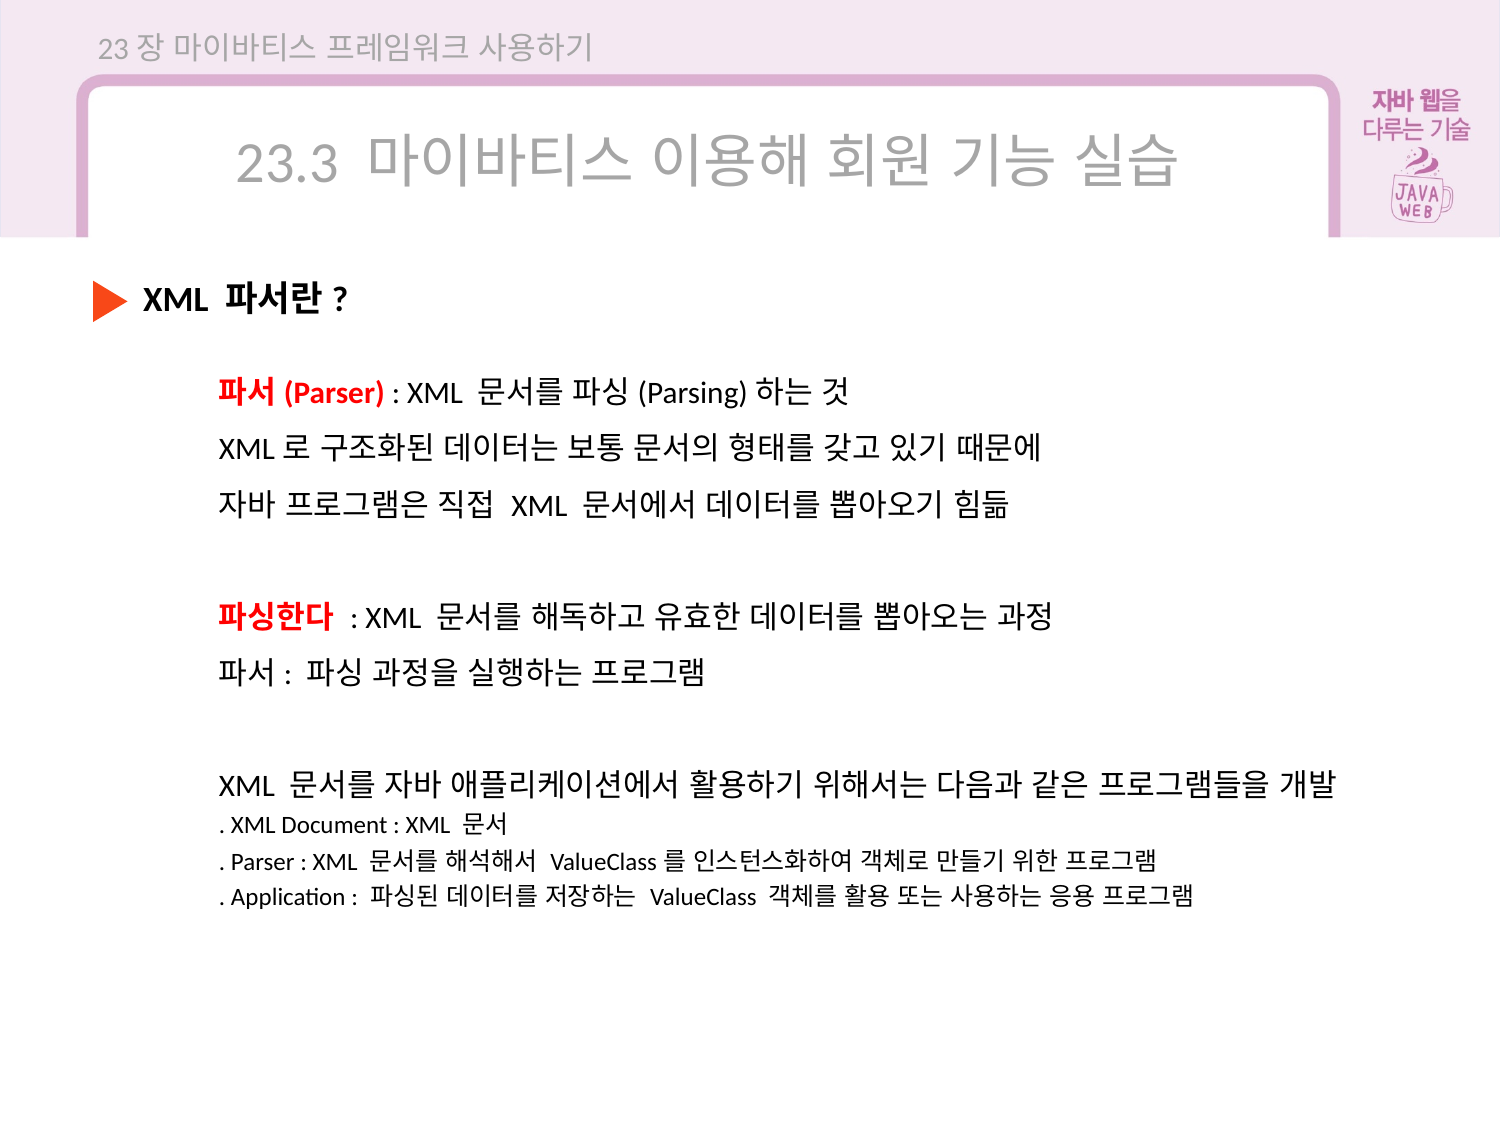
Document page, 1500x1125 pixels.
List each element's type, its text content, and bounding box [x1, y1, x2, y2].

text_box 파서(Parser) : XML 문서를 파싱(Parsing)하는 것 XML로 구조화된 데이터는 보통 문서의 형태를 갖고 있기 때문에 자바 프로그램은 직접 XML 문서에서 데이터를 뽑아오기 힘듦 파싱한다 : XML 문서를 해독하고 유효한 데이터를 뽑아오는 과정 파서: 파싱 과정을 실행하는 프로그램 XML 문서를 자바 애플리케이션에서 활용하기 위해서는 다음과 같은 프로그램들을 개발 . XML Document : XML 문서 . Parser : XML 문서를 해석해서 ValueClass를 인스턴스화하여 객체로 만들기 위한 프로그램 . Application : 파싱된 데이터를 저장하는 ValueClass 객체를 활용 또는 사용하는 응용 프로그램 [204, 346, 1429, 919]
picture [0, 0, 1500, 1125]
text_box 23장 마이바티스 프레임워크 사용하기 [82, 0, 1133, 74]
text_box [92, 278, 130, 324]
text_box 23.3 마이바티스 이용해 회원 기능 실습 [182, 117, 1233, 202]
text_box XML 파서란? [128, 268, 1121, 327]
